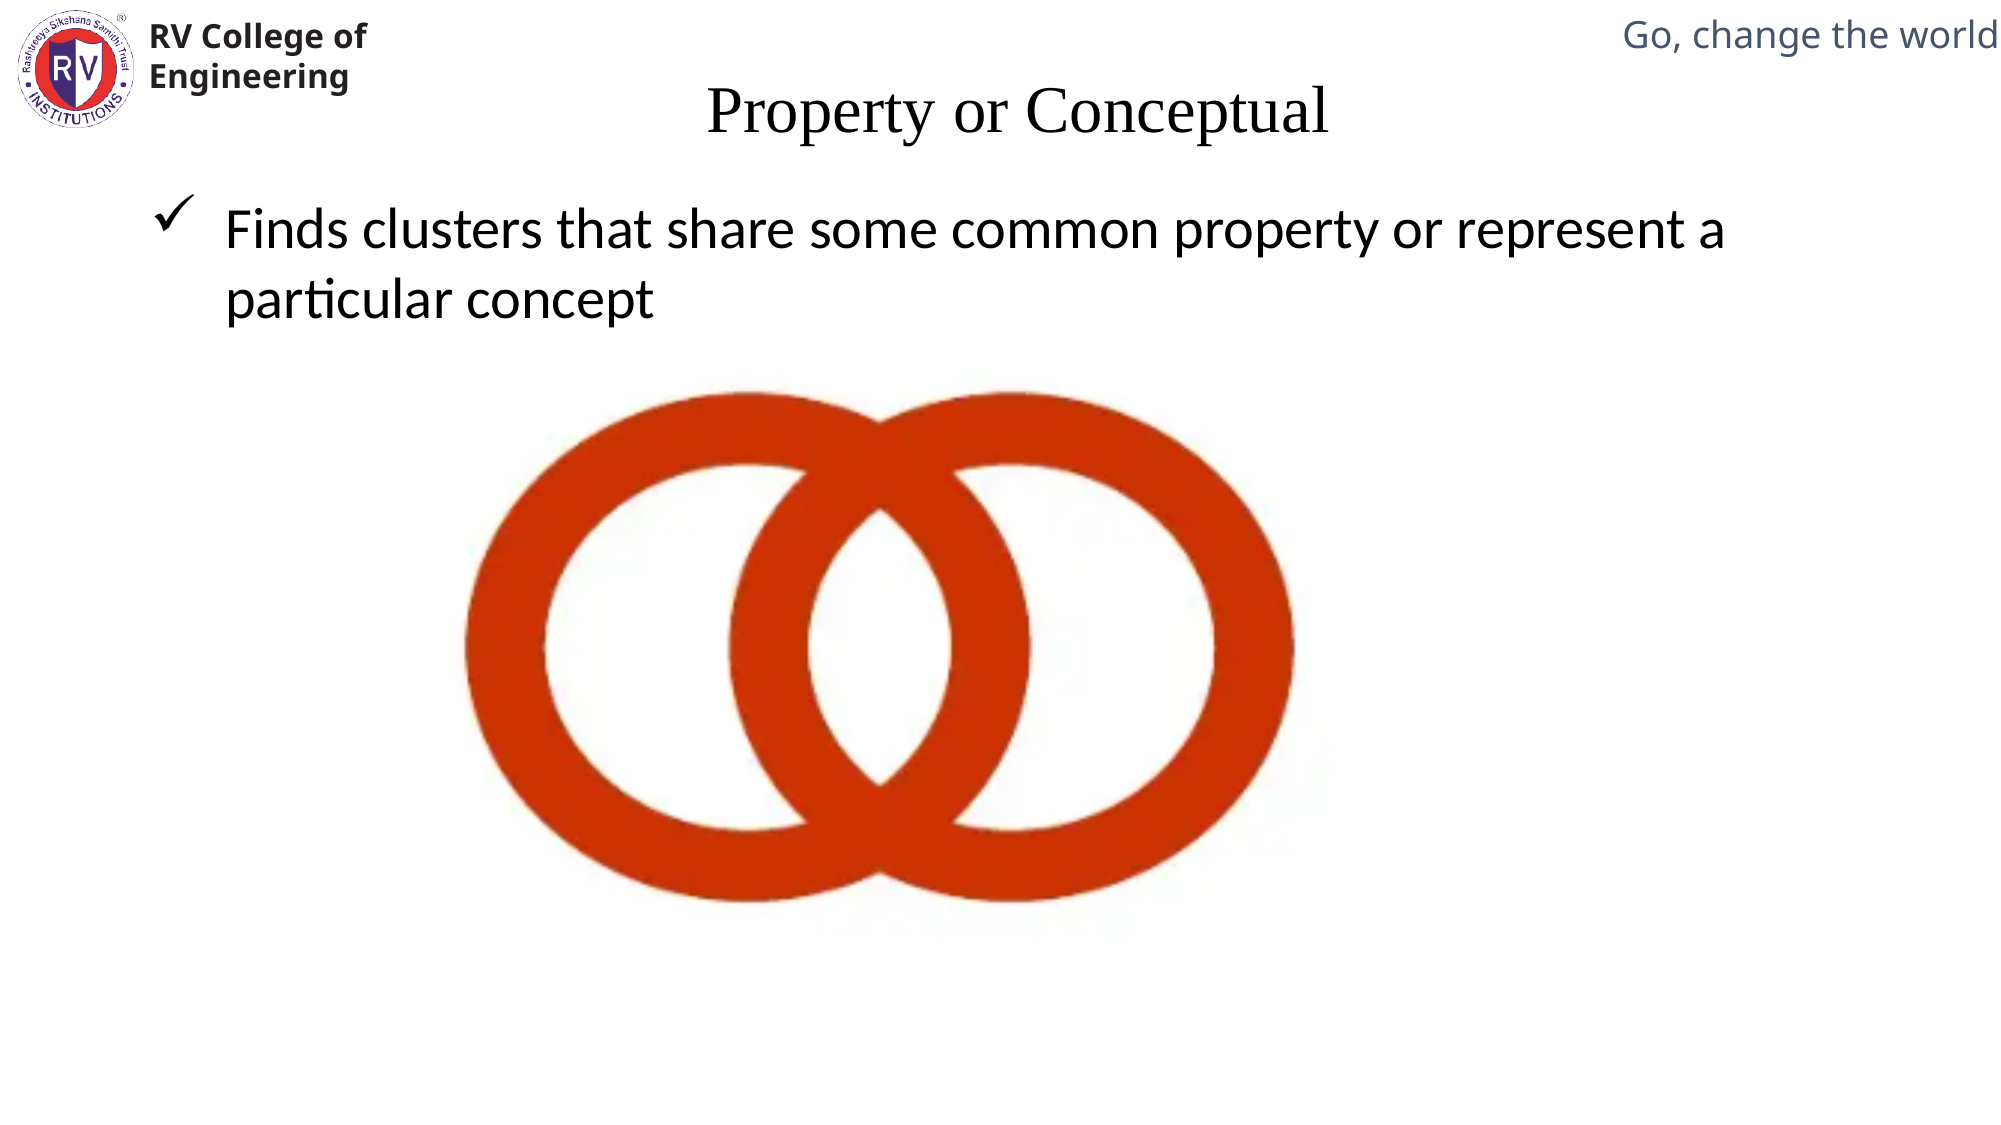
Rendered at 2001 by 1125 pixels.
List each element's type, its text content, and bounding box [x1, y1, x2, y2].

text_box Property or Conceptual [261, 58, 1793, 154]
picture [442, 333, 1403, 942]
picture [17, 10, 134, 128]
text_box Finds clusters that share some common property or represent a particular concept [135, 183, 1912, 378]
